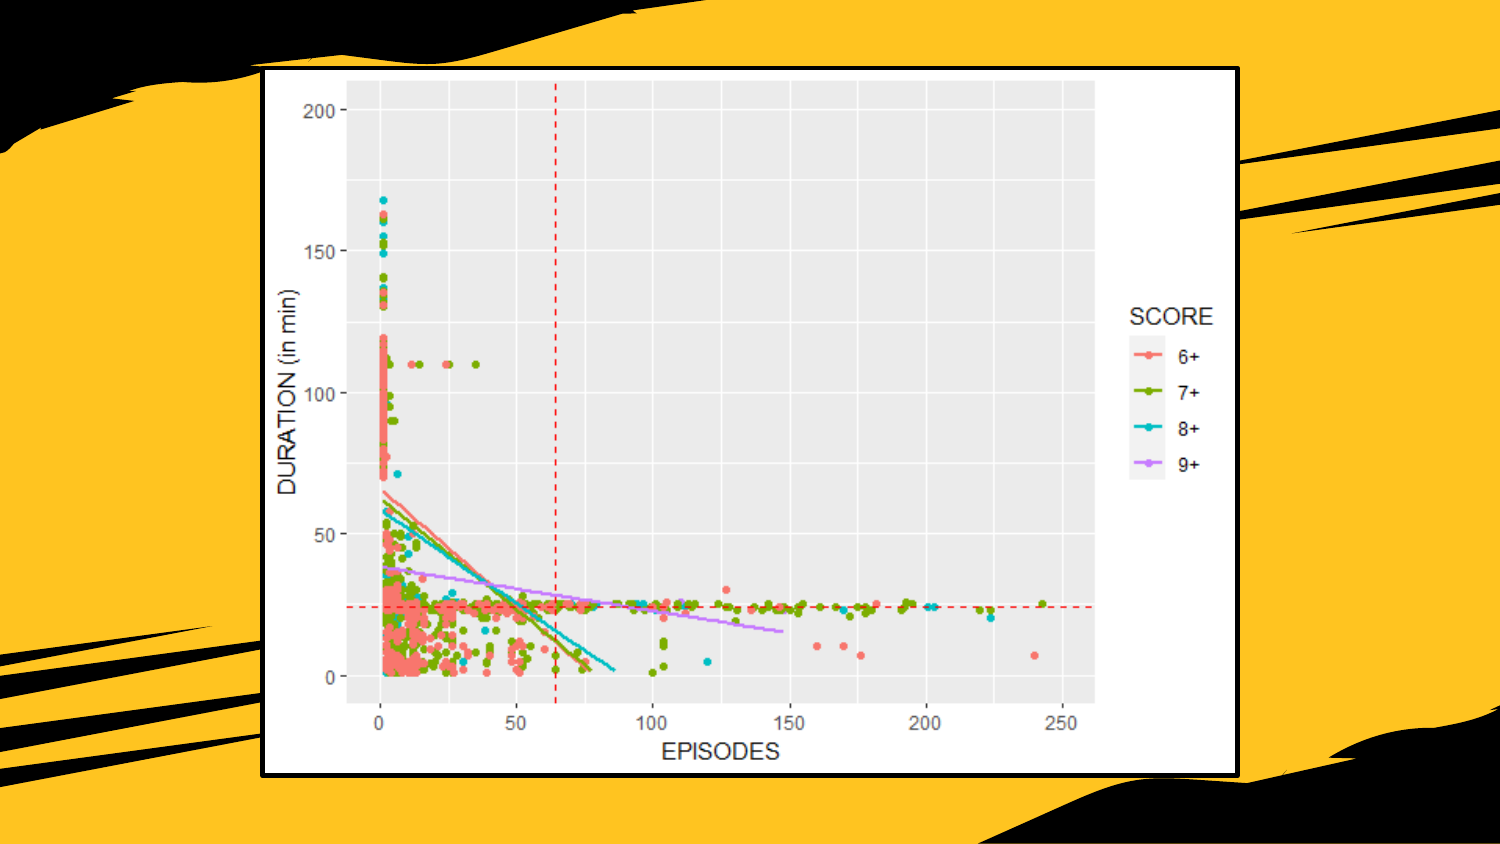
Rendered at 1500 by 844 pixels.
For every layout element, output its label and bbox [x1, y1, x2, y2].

picture [264, 70, 1236, 774]
